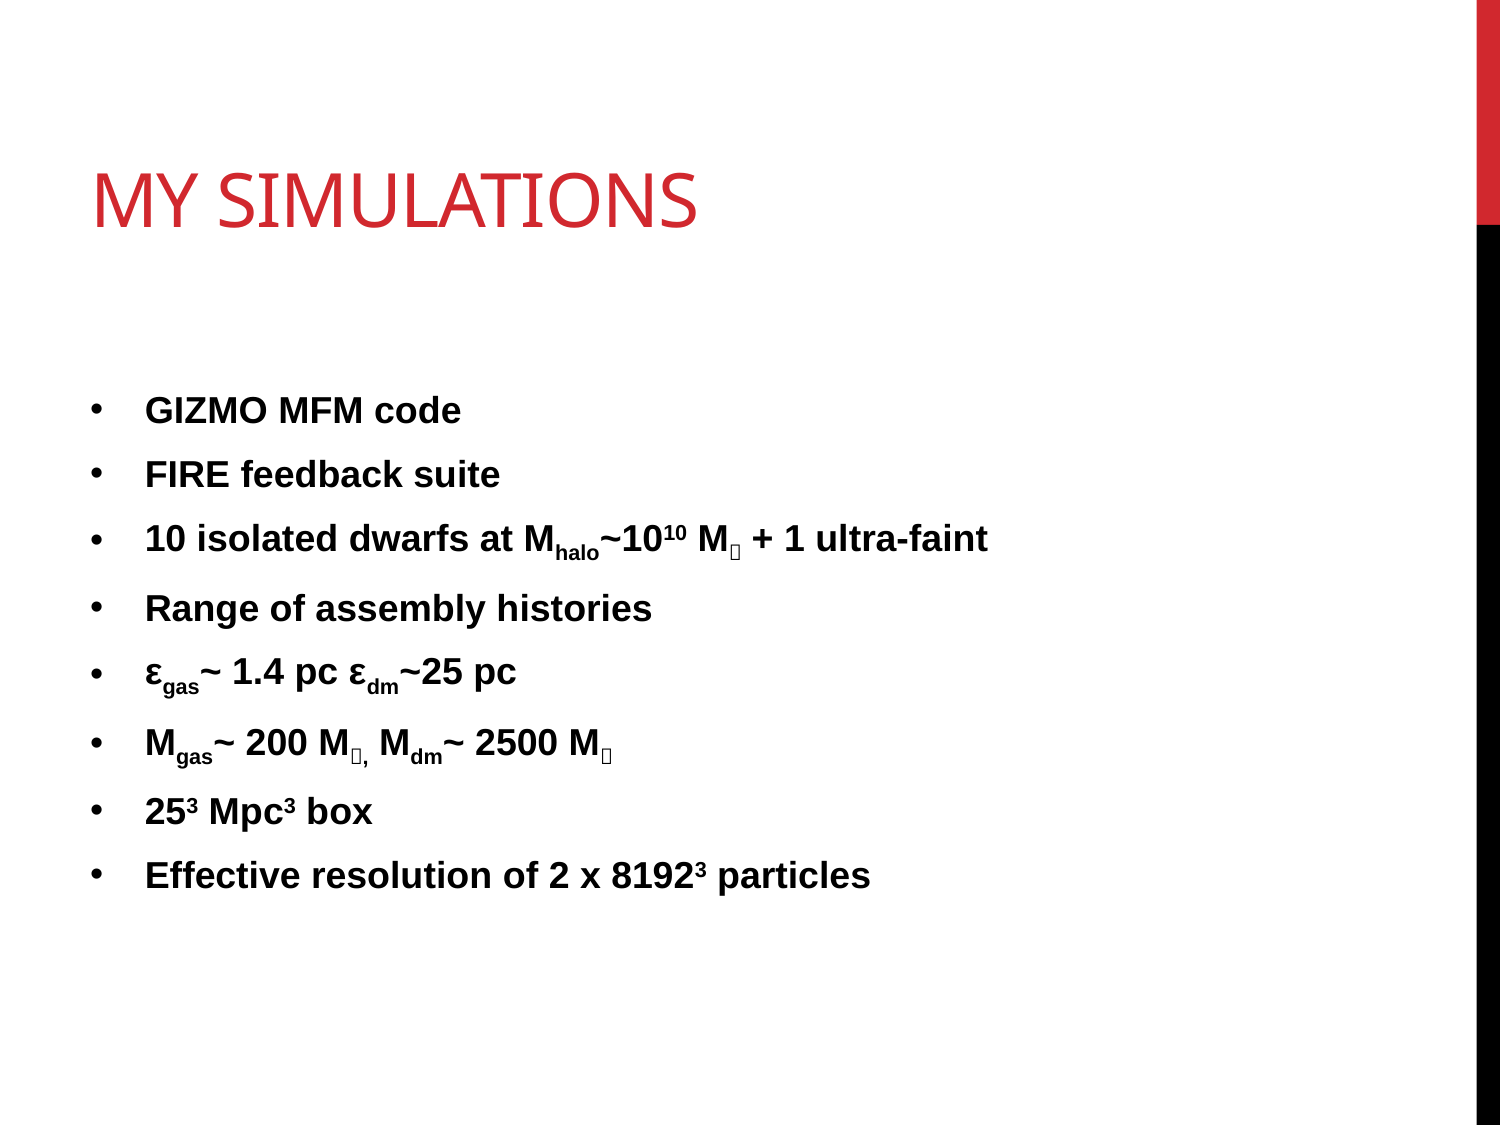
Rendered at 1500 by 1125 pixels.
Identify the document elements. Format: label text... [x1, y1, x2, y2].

title My simulations [75, 25, 1025, 250]
list GIZMO MFM code FIRE feedback suite 10 isolated dwarfs at Mhalo~1010 M + 1 ultra-faint Range of assembly histories εgas~ 1.4 pc εdm~25 pc Mgas~ 200 M, Mdm~ 2500 M 253 Mpc3 box Effective resolution of 2 x 81923 particles [75, 378, 1325, 908]
